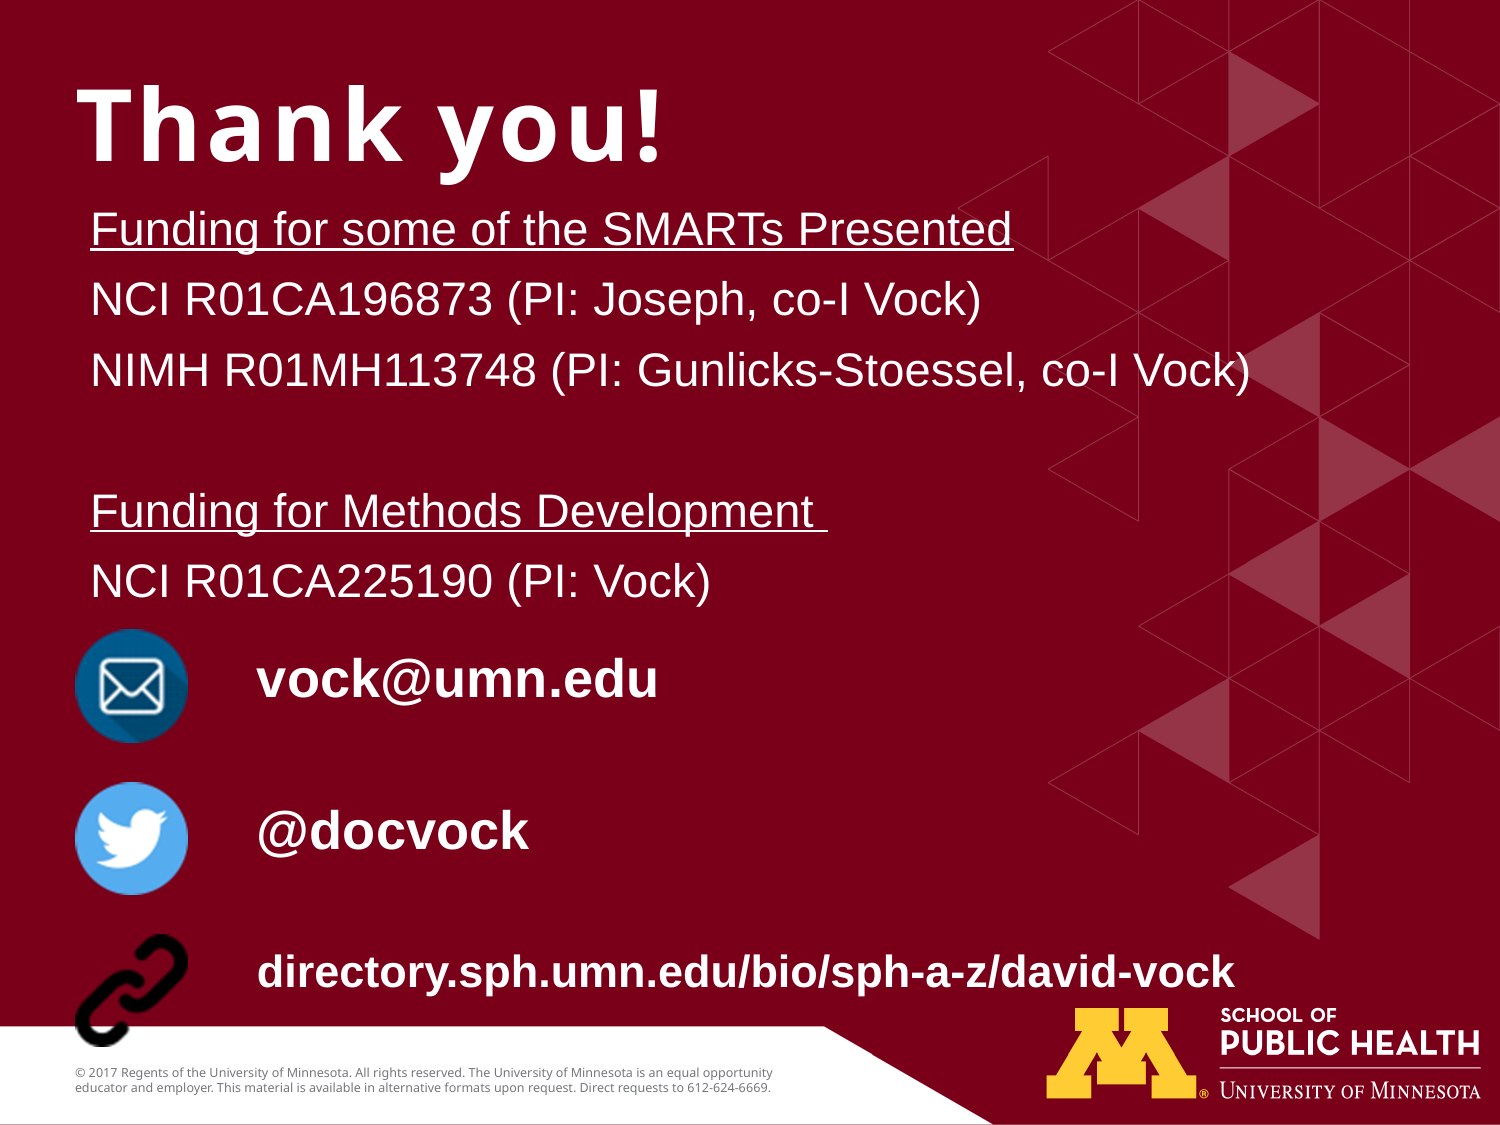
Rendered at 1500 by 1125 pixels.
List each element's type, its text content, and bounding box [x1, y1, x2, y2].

list Funding for some of the SMARTs Presented NCI R01CA196873 (PI: Joseph, co-I Vock) NIMH R01MH113748 (PI: Gunlicks-Stoessel, co-I Vock) Funding for Methods Development NCI R01CA225190 (PI: Vock) [75, 190, 1425, 618]
slide_number © 2017 Regents of the University of Minnesota. All rights reserved. The University of Minnesota is an equal opportunity educator and employer. This material is available in alternative formats upon request. Direct requests to 612-624-6669. [75, 1064, 824, 1111]
list vock@umn.edu [241, 635, 729, 743]
list @docvock [241, 787, 729, 895]
list directory.sph.umn.edu/bio/sph-a-z/david-vock [241, 934, 1439, 1042]
picture [0, 0, 1500, 1125]
title Thank you! [75, 61, 1425, 190]
